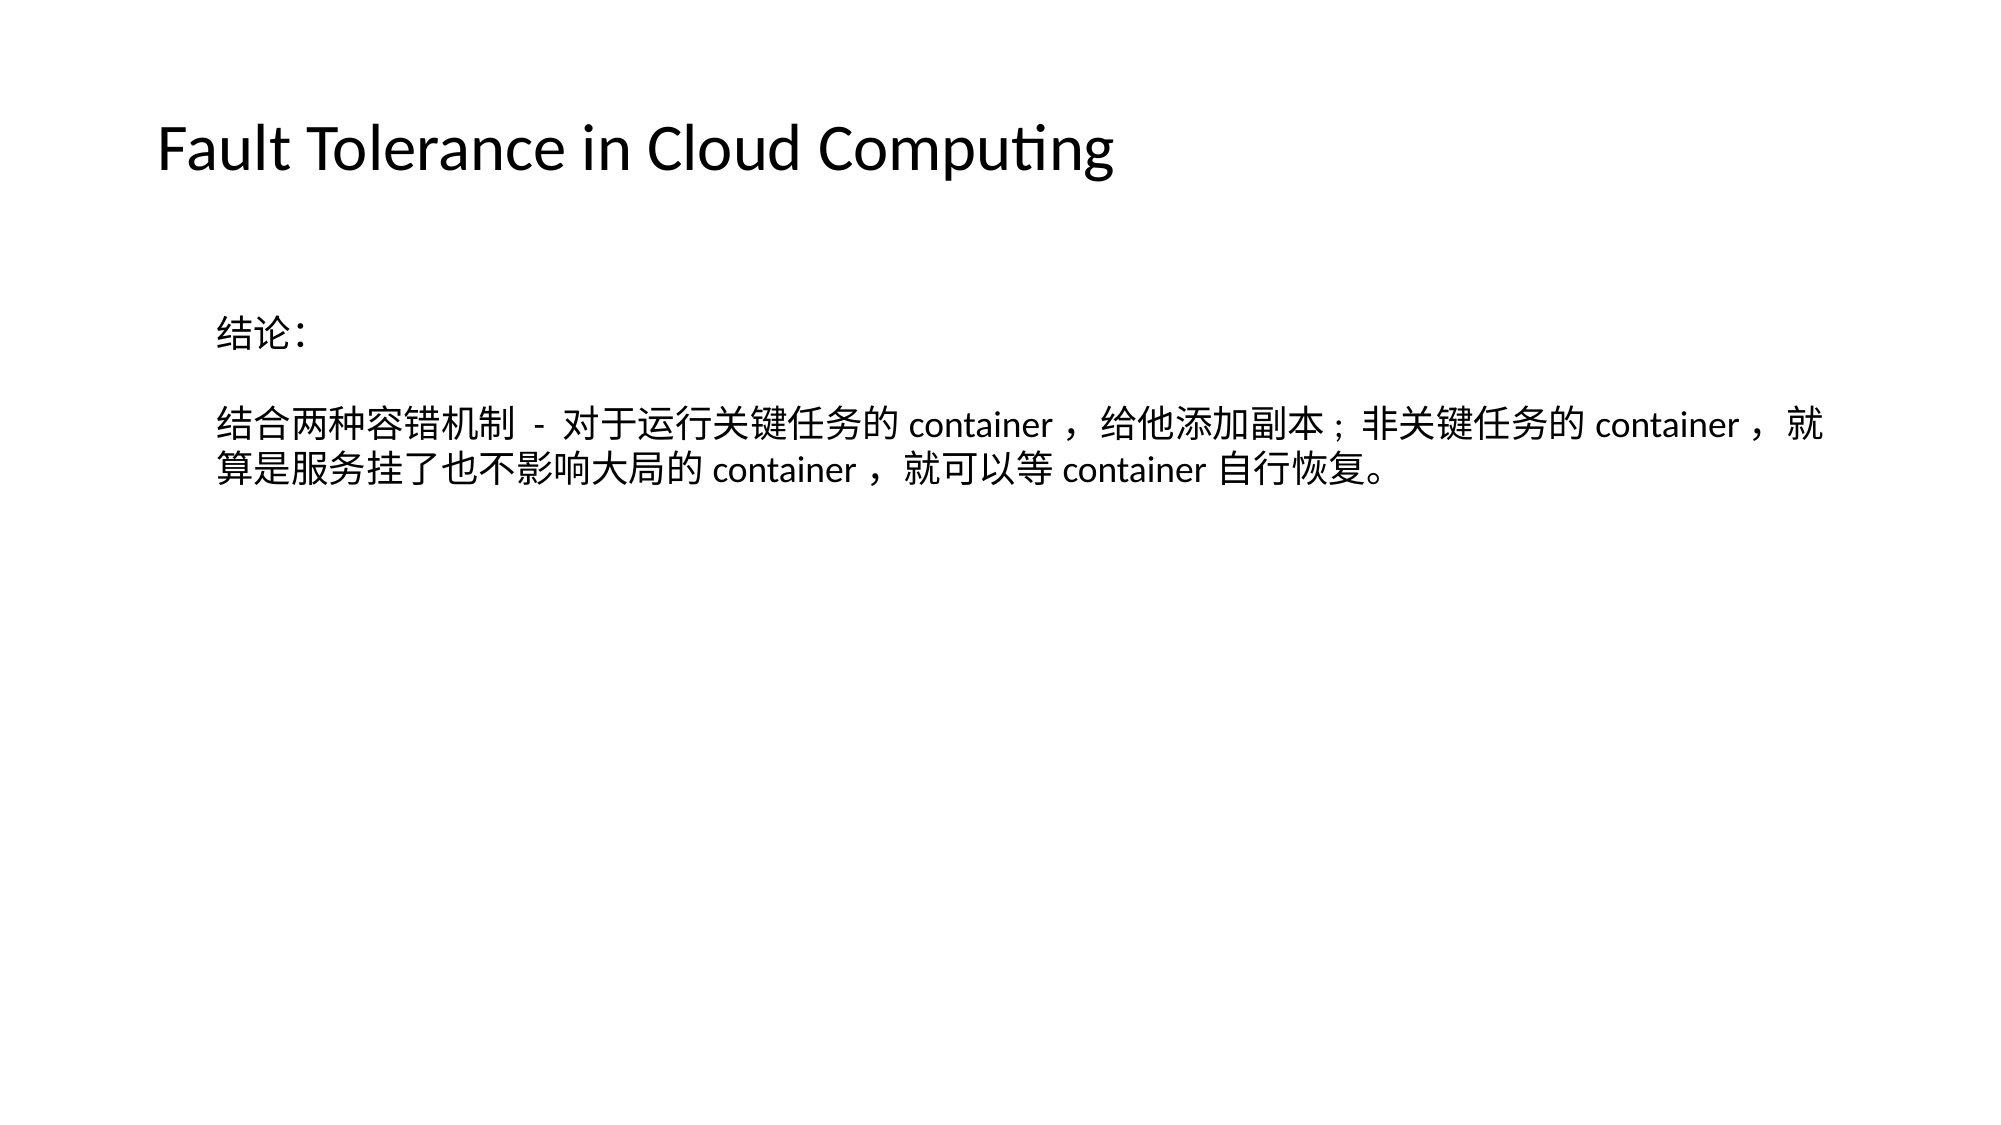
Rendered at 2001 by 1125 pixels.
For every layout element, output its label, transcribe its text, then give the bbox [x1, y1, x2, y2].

text_box 结论： 结合两种容错机制 - 对于运行关键任务的container，给他添加副本; 非关键任务的container，就算是服务挂了也不影响大局的container，就可以等container自行恢复。 [201, 302, 1858, 498]
text_box Fault Tolerance in Cloud Computing [143, 96, 1144, 192]
